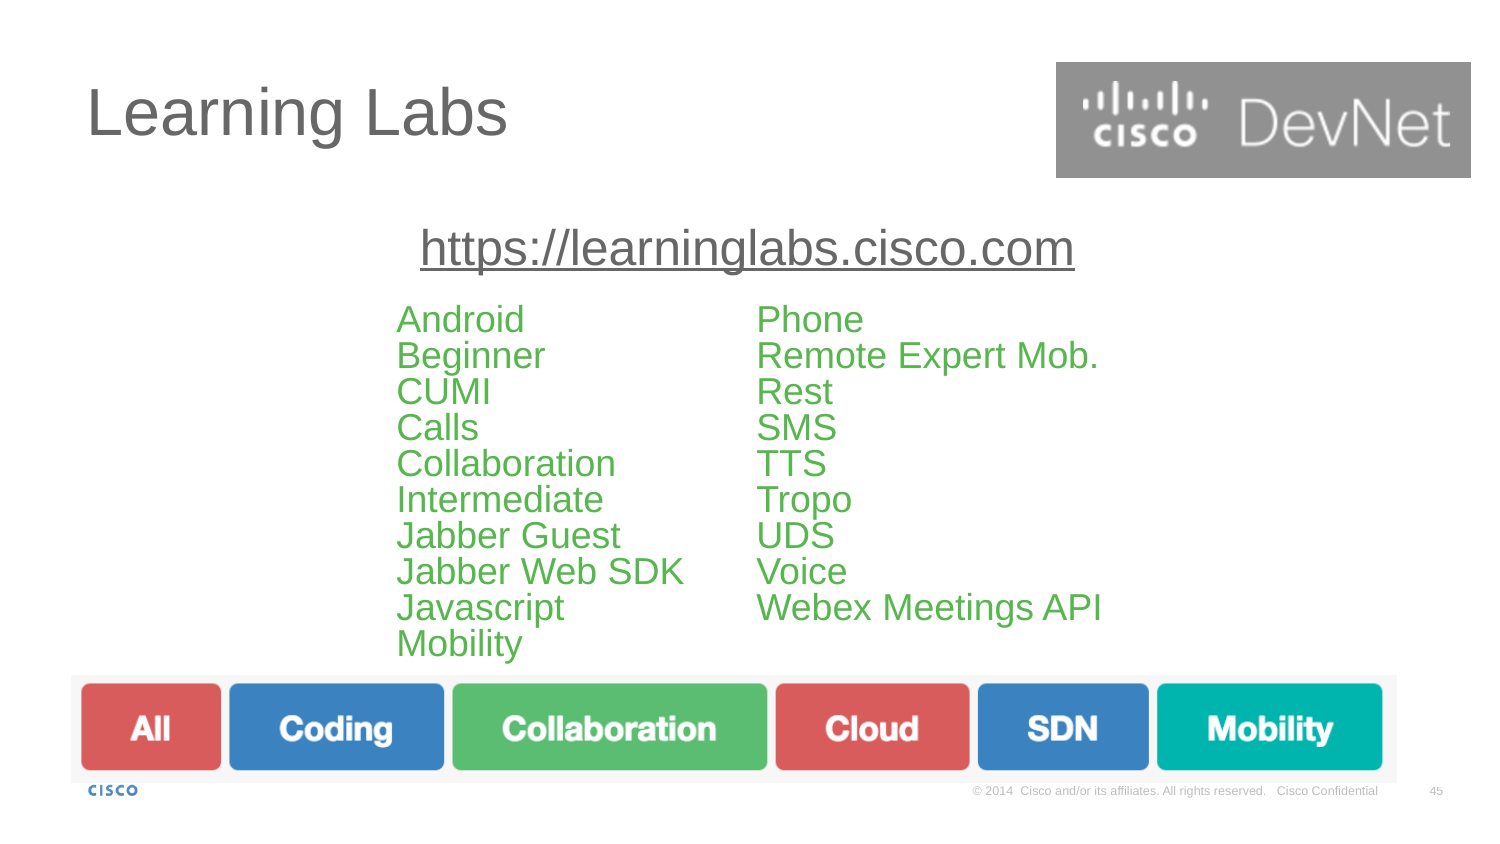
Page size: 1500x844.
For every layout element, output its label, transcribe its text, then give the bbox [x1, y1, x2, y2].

text_box https://learninglabs.cisco.com [395, 208, 1105, 283]
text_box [396, 303, 1104, 682]
picture [1055, 62, 1471, 178]
title Learning Labs [71, 55, 1441, 176]
picture [71, 675, 1398, 803]
